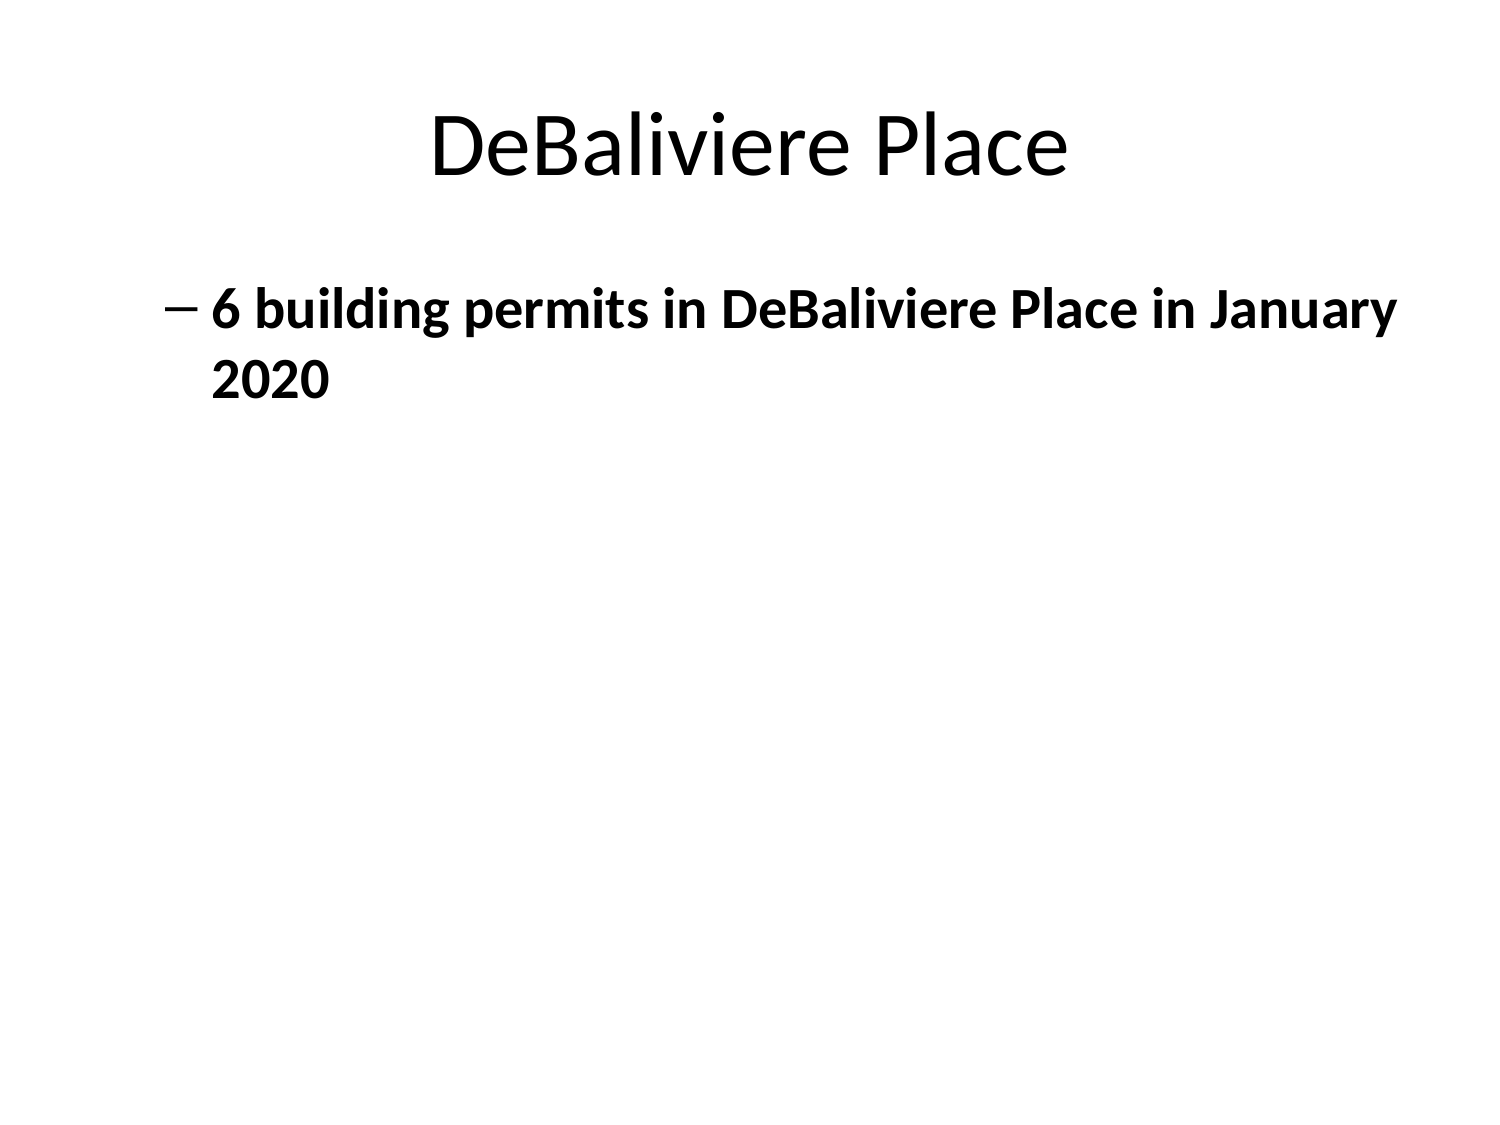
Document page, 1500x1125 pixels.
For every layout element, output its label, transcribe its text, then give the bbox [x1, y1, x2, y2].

list 6 building permits in DeBaliviere Place in January 2020 [75, 262, 1425, 1005]
title DeBaliviere Place [75, 45, 1425, 233]
